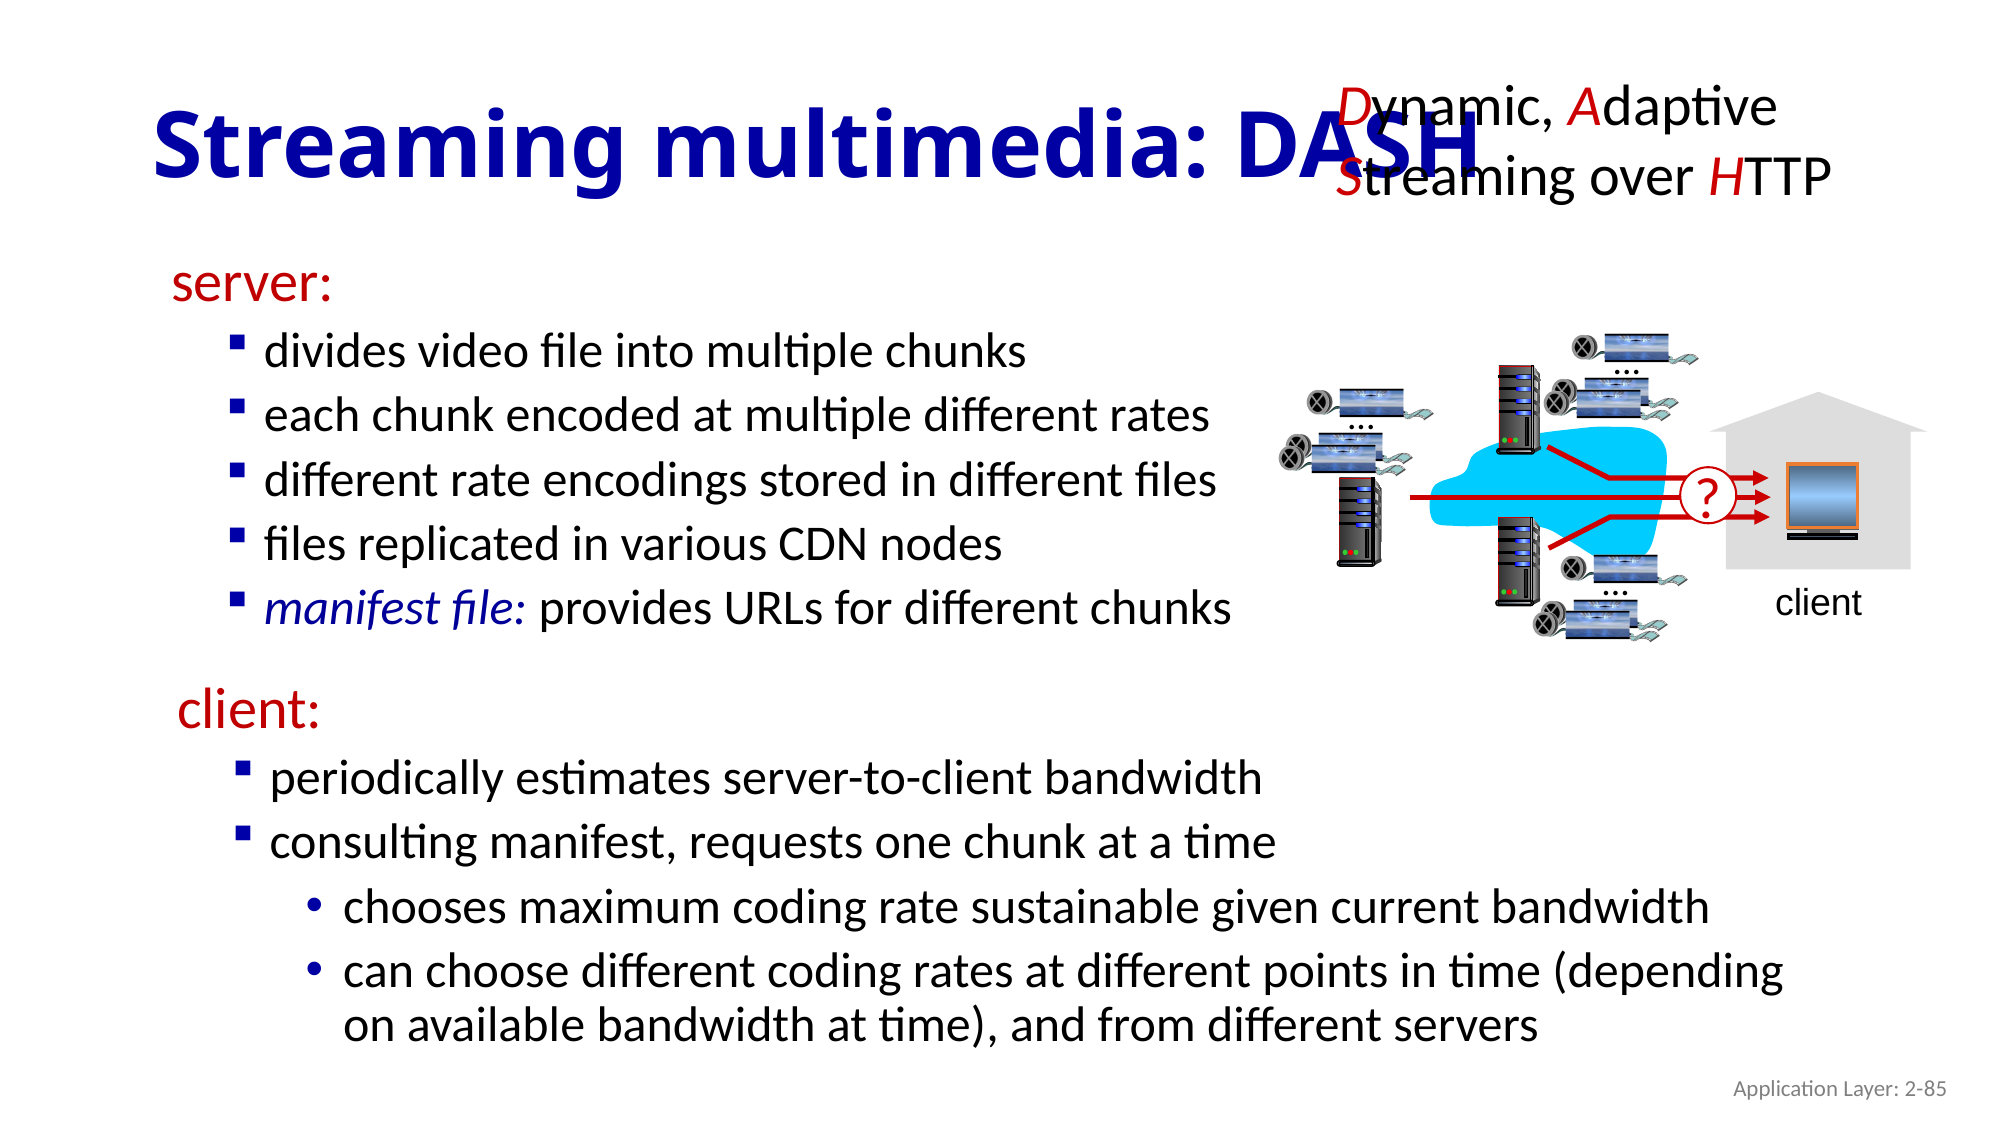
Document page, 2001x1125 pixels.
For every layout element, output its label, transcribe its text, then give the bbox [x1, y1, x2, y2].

text_box [1576, 534, 1655, 546]
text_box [1543, 325, 1699, 425]
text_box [1709, 391, 1928, 570]
slide_number Application Layer: 2-85 [1512, 1056, 1963, 1117]
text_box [1532, 546, 1688, 646]
text_box [1434, 500, 1663, 538]
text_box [1278, 380, 1434, 567]
text_box [1550, 515, 1679, 546]
text_box [1434, 426, 1667, 495]
text_box server: divides video file into multiple chunks each chunk encoded at multiple different rates different rate encodings stored in different files files replicated in various CDN nodes manifest file: provides URLs for different chunks [134, 243, 1836, 1073]
text_box client: periodically estimates server-to-client bandwidth consulting manifest, requests one chunk at a time chooses maximum coding rate sustainable given current bandwidth can choose different coding rates at different points in time (depending on available bandwidth at time), and from different servers [140, 670, 1842, 1092]
title Streaming multimedia: DASH [137, 74, 1863, 221]
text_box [1496, 365, 1542, 454]
text_box Dynamic, Adaptive Streaming over HTTP [1321, 59, 1870, 215]
text_box [1546, 445, 1679, 480]
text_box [1496, 517, 1541, 606]
text_box client [1760, 570, 1878, 631]
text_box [1787, 464, 1858, 539]
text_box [1679, 453, 1737, 540]
